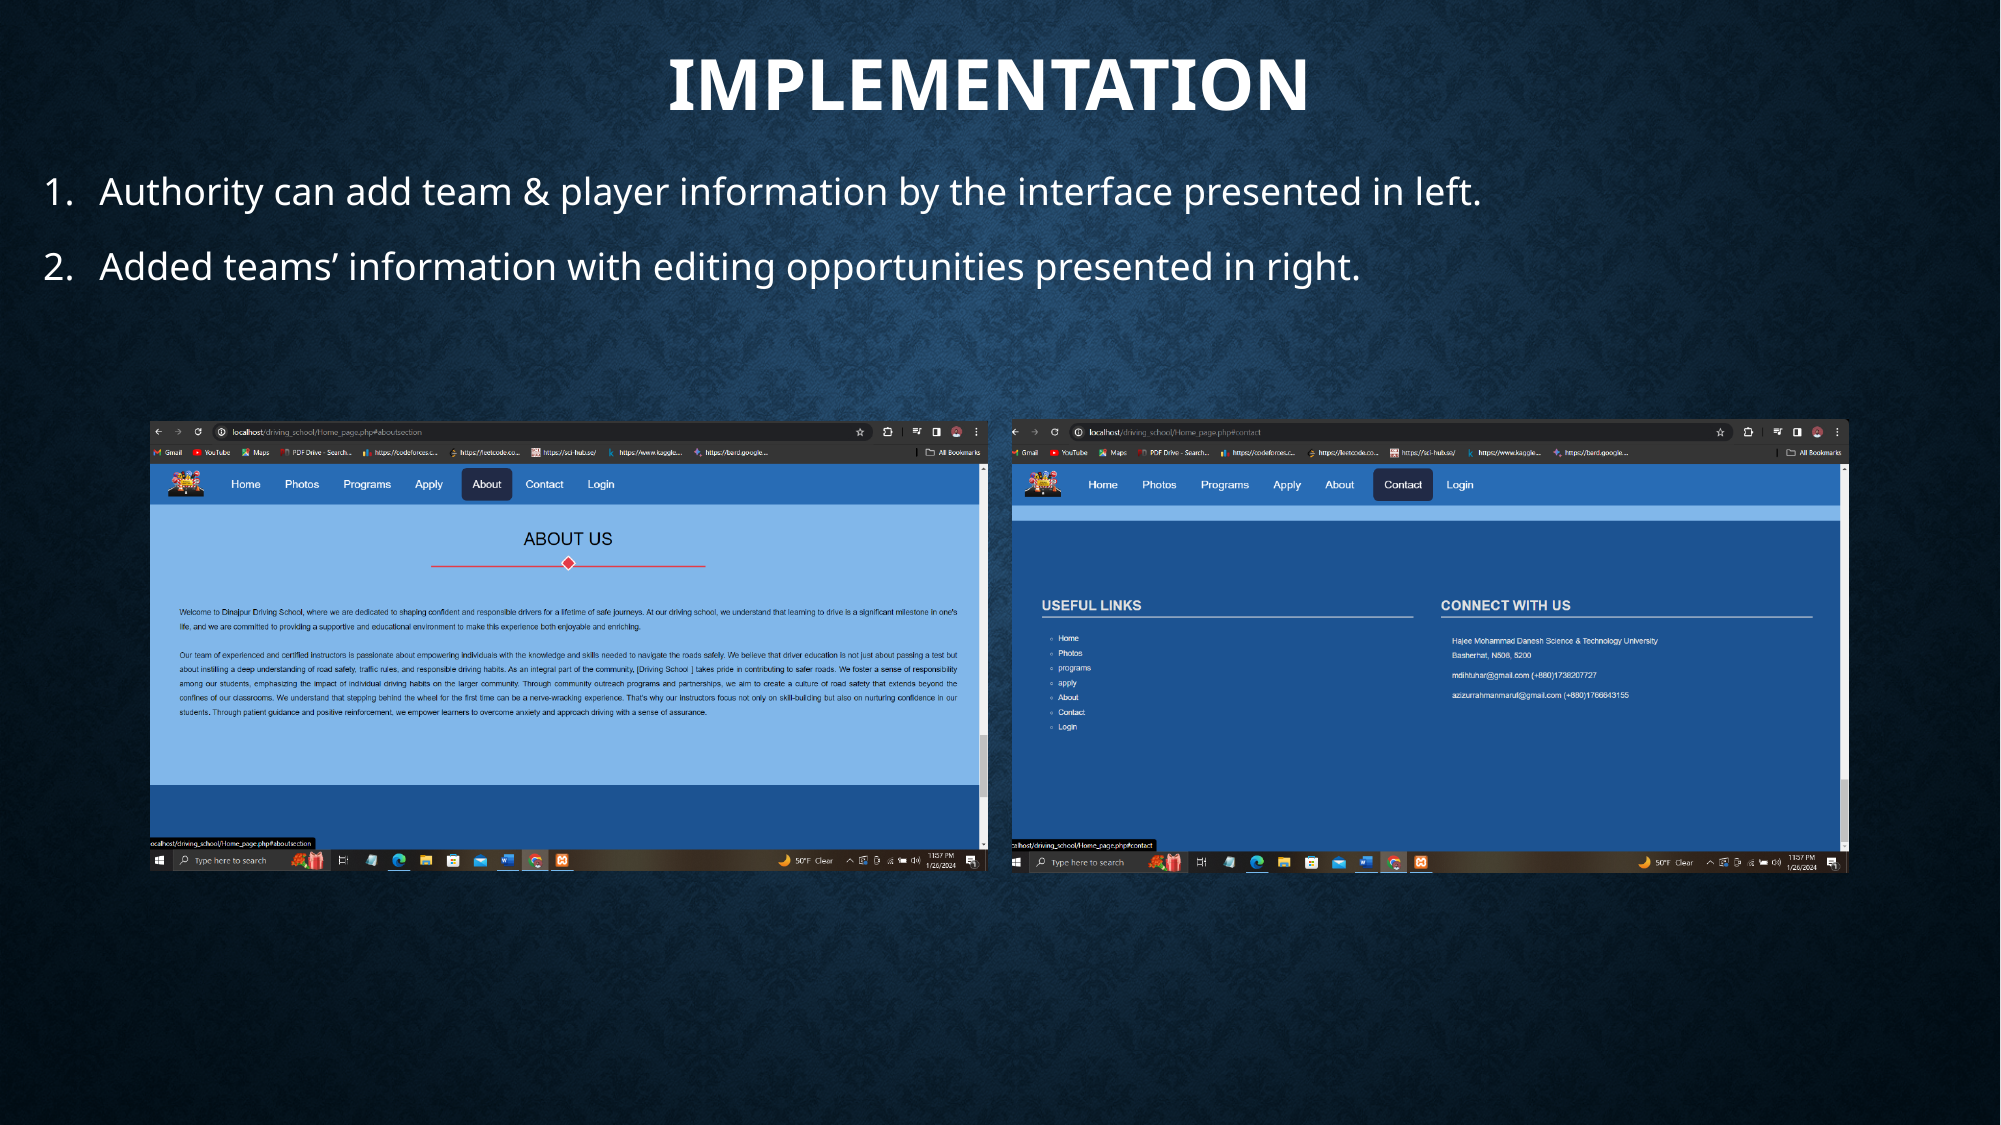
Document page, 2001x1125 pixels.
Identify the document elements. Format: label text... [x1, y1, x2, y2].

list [149, 421, 988, 872]
text_box Authority can add team & player information by the interface presented in left. Added teams’ information with editing opportunities presented in right. [28, 151, 1965, 336]
title Implementation [140, 23, 1840, 151]
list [1012, 419, 1849, 874]
